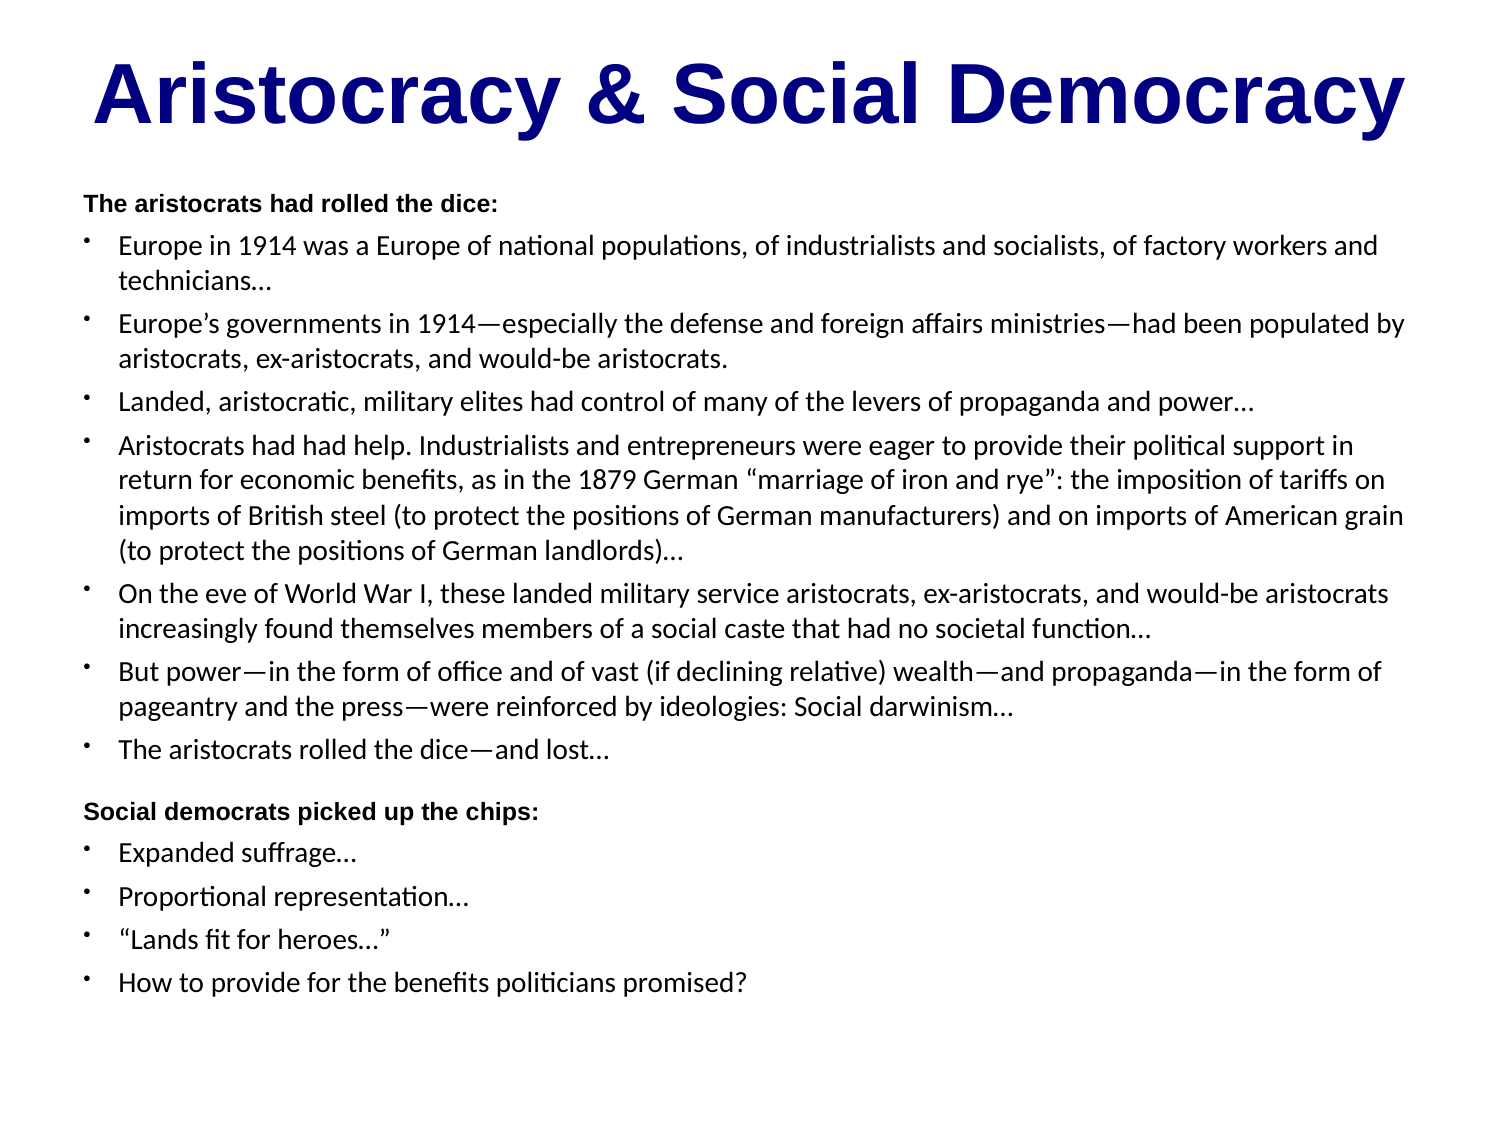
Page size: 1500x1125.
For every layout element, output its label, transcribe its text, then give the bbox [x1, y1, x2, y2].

title Aristocracy & Social Democracy [74, 0, 1427, 178]
list The aristocrats had rolled the dice: Europe in 1914 was a Europe of national populations, of industrialists and socialists, of factory workers and technicians… Europe’s governments in 1914—especially the defense and foreign affairs ministries—had been populated by aristocrats, ex-aristocrats, and would-be aristocrats. Landed, aristocratic, military elites had control of many of the levers of propaganda and power… Aristocrats had had help. Industrialists and entrepreneurs were eager to provide their political support in return for economic benefits, as in the 1879 German “marriage of iron and rye”: the imposition of tariffs on imports of British steel (to protect the positions of German manufacturers) and on imports of American grain (to protect the positions of German landlords)… On the eve of World War I, these landed military service aristocrats, ex-aristocrats, and would-be aristocrats increasingly found themselves members of a social caste that had no societal function… But power—in the form of office and of vast (if declining relative) wealth—and propaganda—in the form of pageantry and the press—were reinforced by ideologies: Social darwinism… The aristocrats rolled the dice—and lost… Social democrats picked up the chips: Expanded suffrage… Proportional representation… “Lands fit for heroes…” How to provide for the benefits politicians promised? [74, 178, 1427, 1041]
